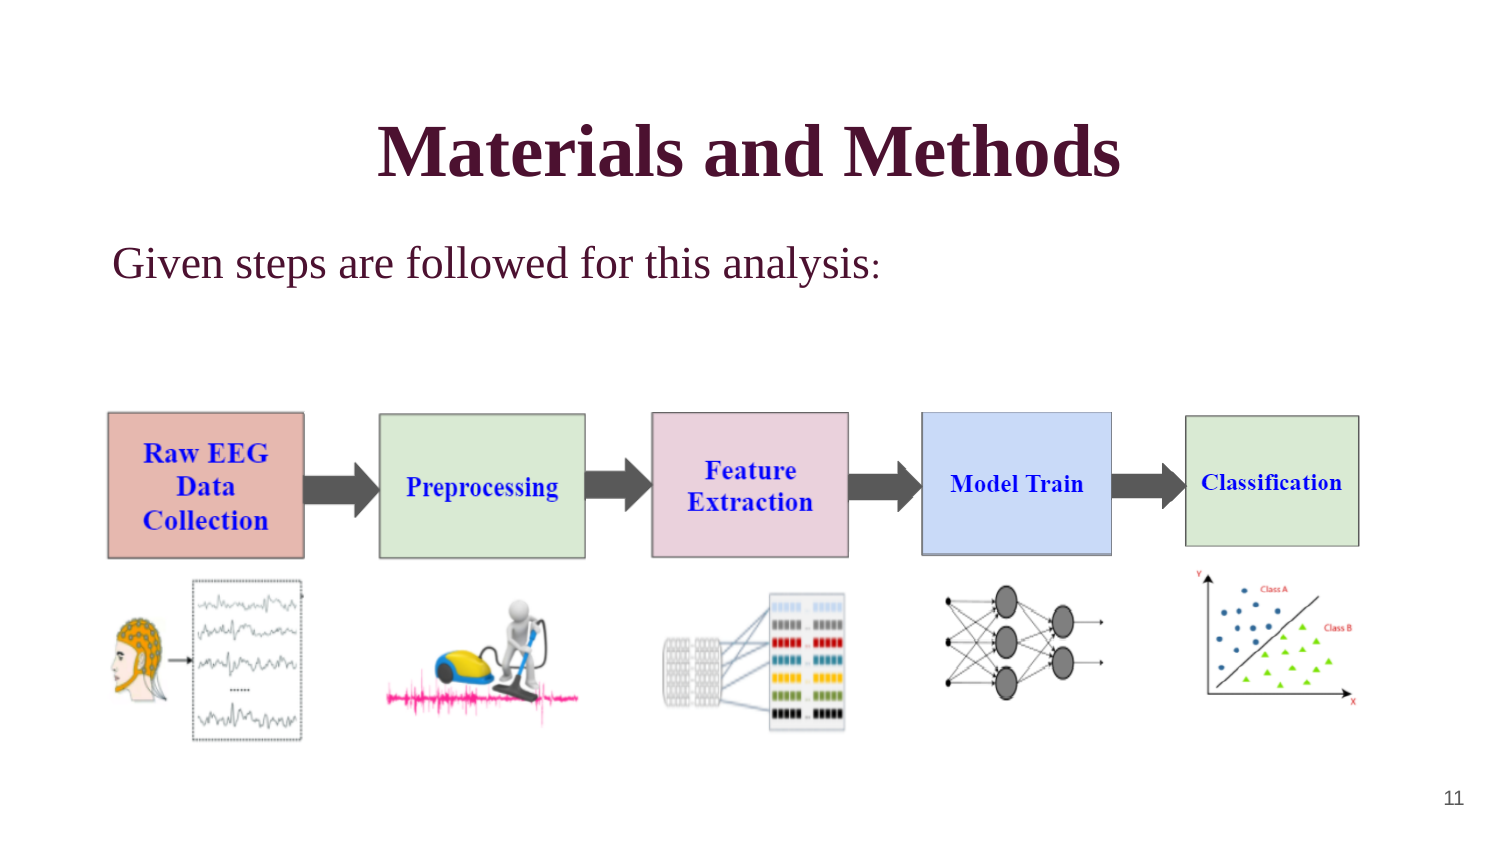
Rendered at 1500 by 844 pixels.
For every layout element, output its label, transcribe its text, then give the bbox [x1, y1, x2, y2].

slide_number ‹#› [1389, 764, 1480, 830]
list Given steps are followed for this analysis: [51, 209, 1449, 750]
picture [100, 407, 1365, 756]
title Materials and Methods [51, 72, 1449, 167]
